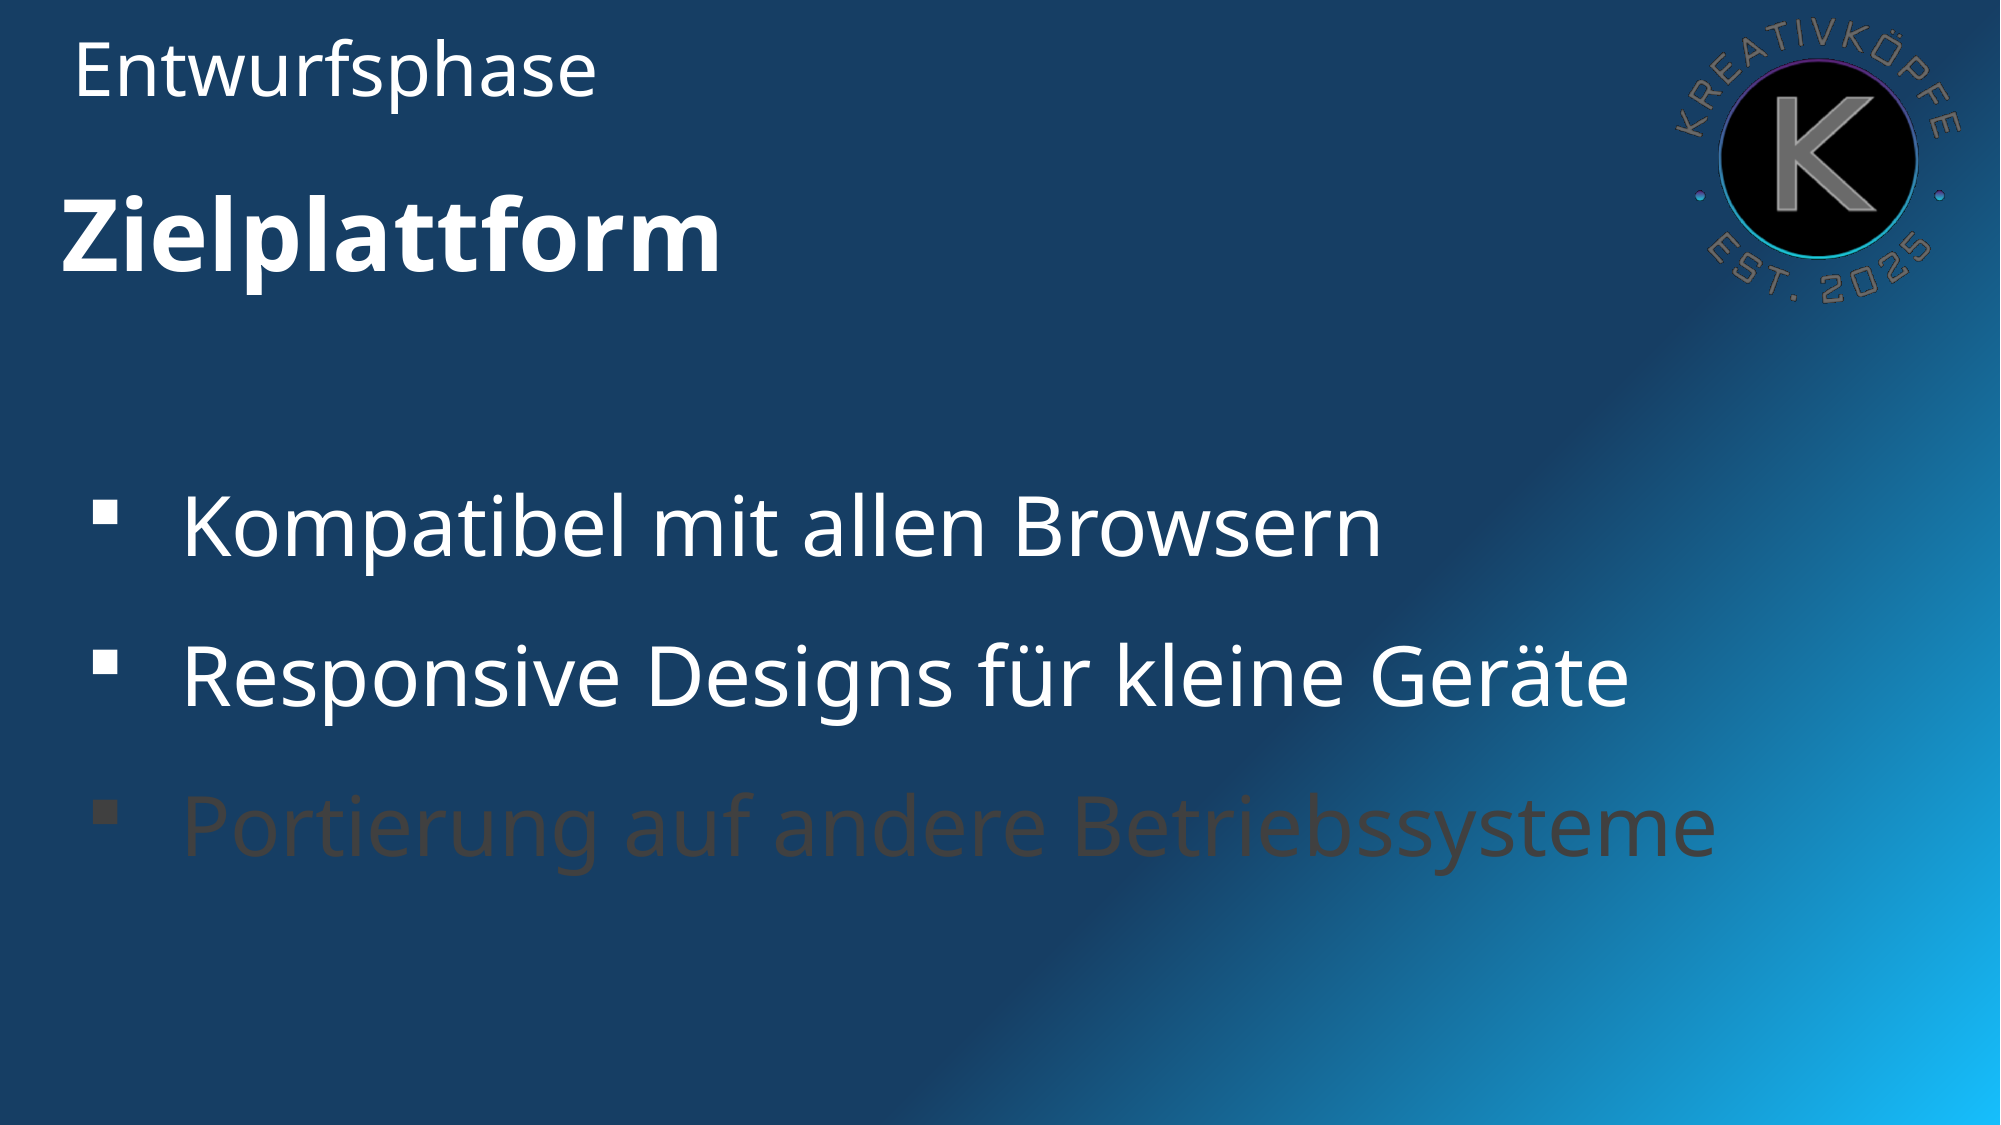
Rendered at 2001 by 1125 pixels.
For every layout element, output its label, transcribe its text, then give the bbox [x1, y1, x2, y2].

picture [1661, 14, 1976, 310]
text_box Kompatibel mit allen Browsern Responsive Designs für kleine Geräte Portierung auf andere Betriebssysteme [71, 415, 1736, 881]
text_box Zielplattform [46, 164, 741, 300]
text_box Entwurfsphase [58, 14, 1069, 141]
